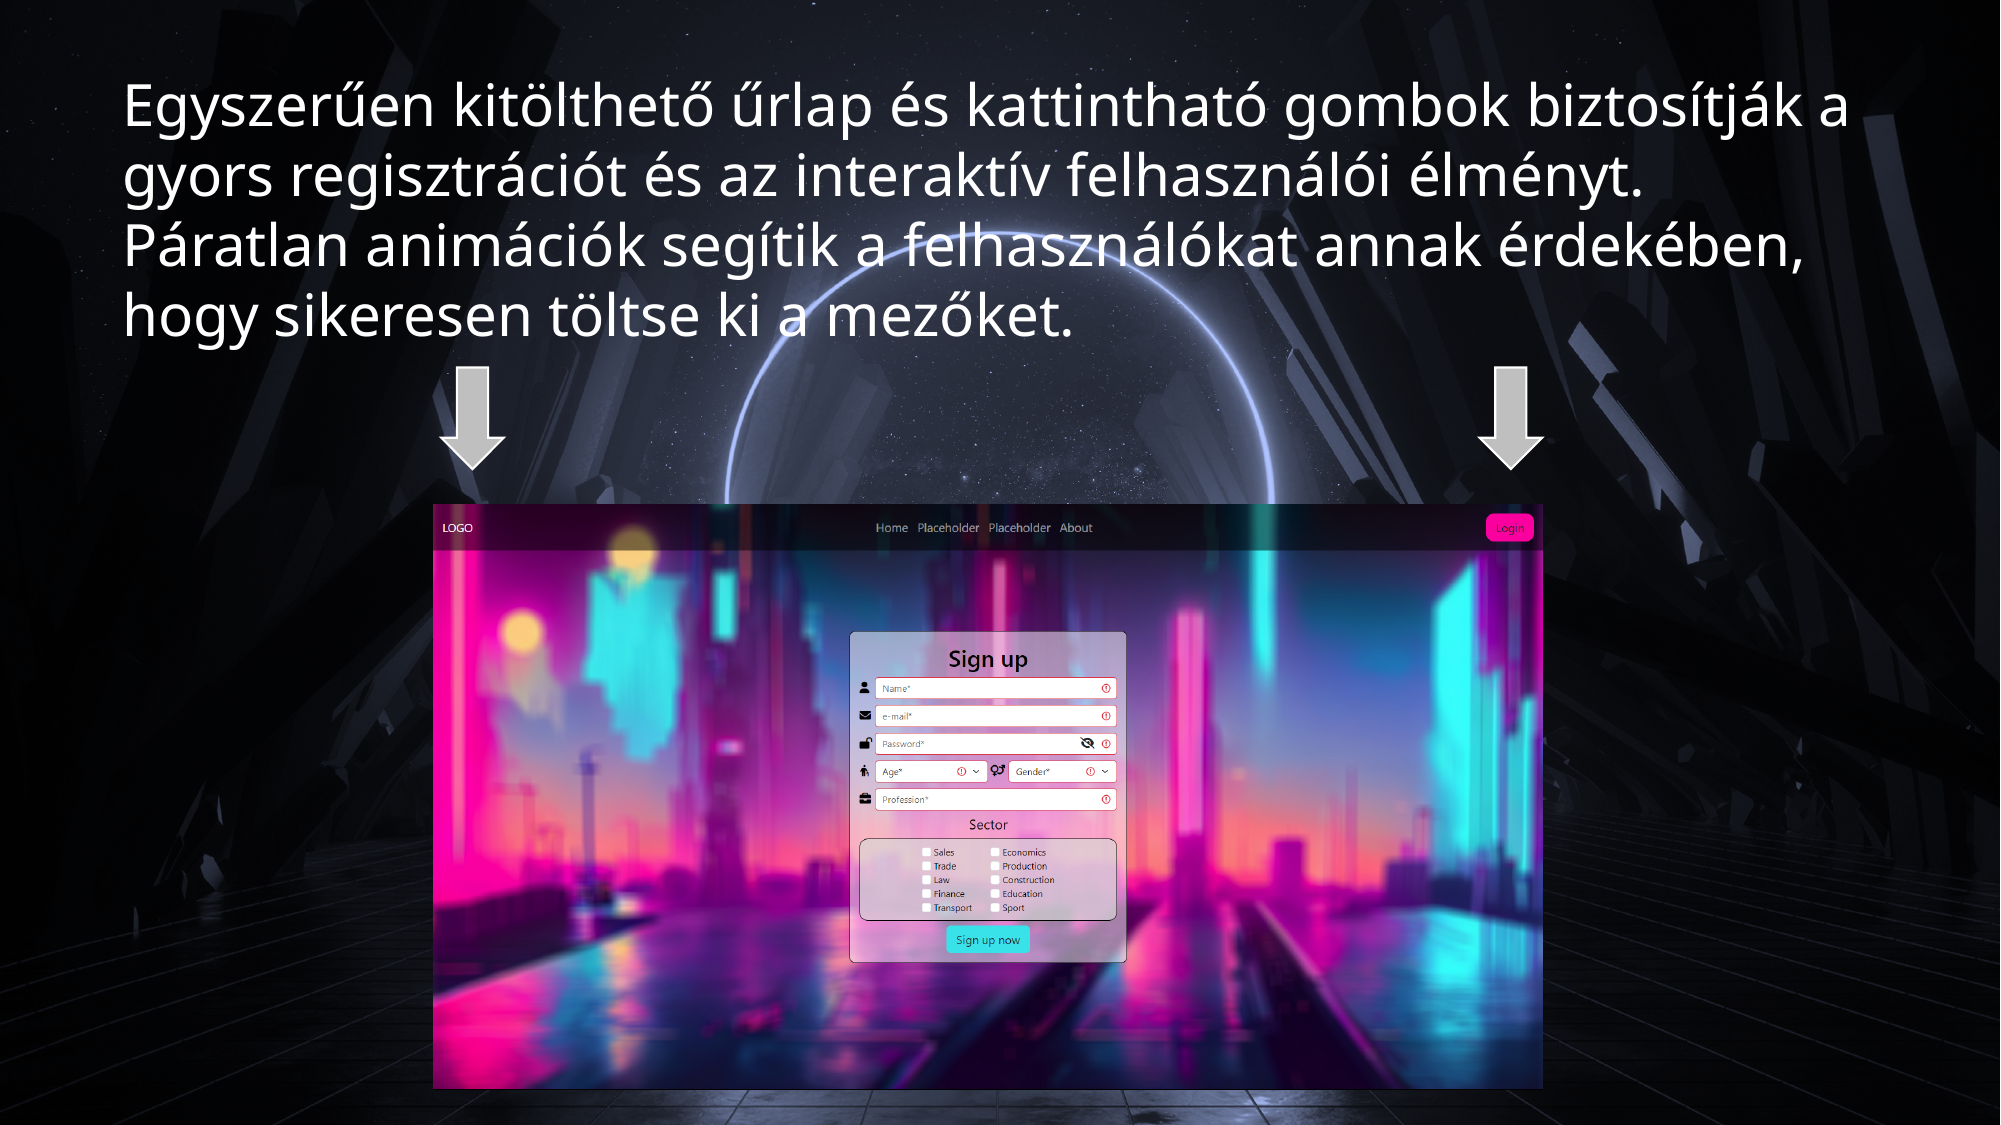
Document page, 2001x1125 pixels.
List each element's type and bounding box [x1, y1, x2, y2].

list [0, 0, 2000, 1125]
picture [433, 504, 1543, 1090]
